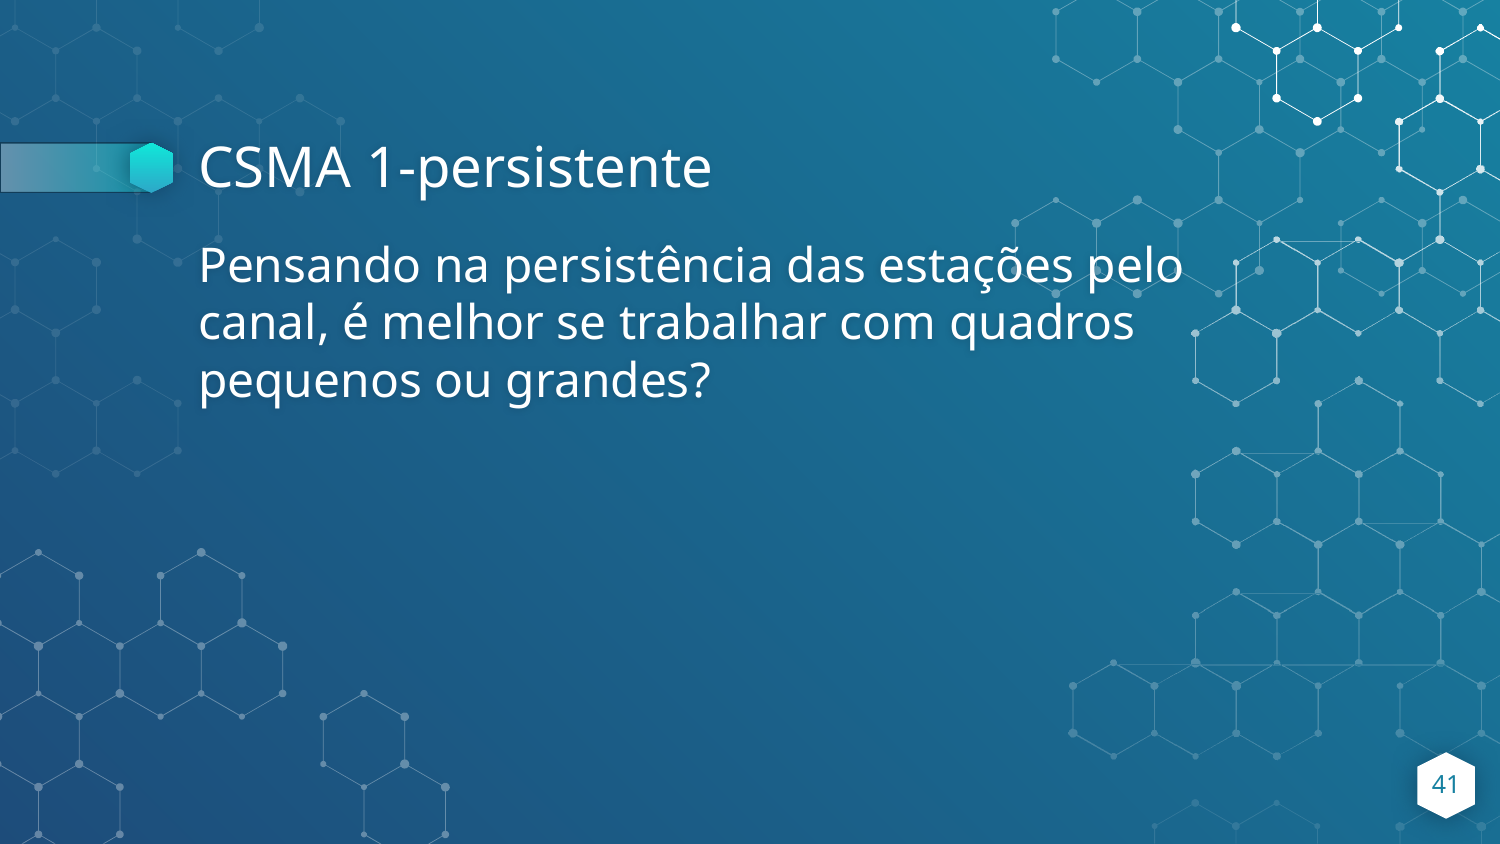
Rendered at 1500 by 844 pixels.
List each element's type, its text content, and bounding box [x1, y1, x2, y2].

slide_number ‹#› [1417, 752, 1475, 819]
title CSMA 1-persistente [198, 140, 1302, 198]
list Pensando na persistência das estações pelo canal, é melhor se trabalhar com quadros pequenos ou grandes? [198, 234, 1302, 733]
